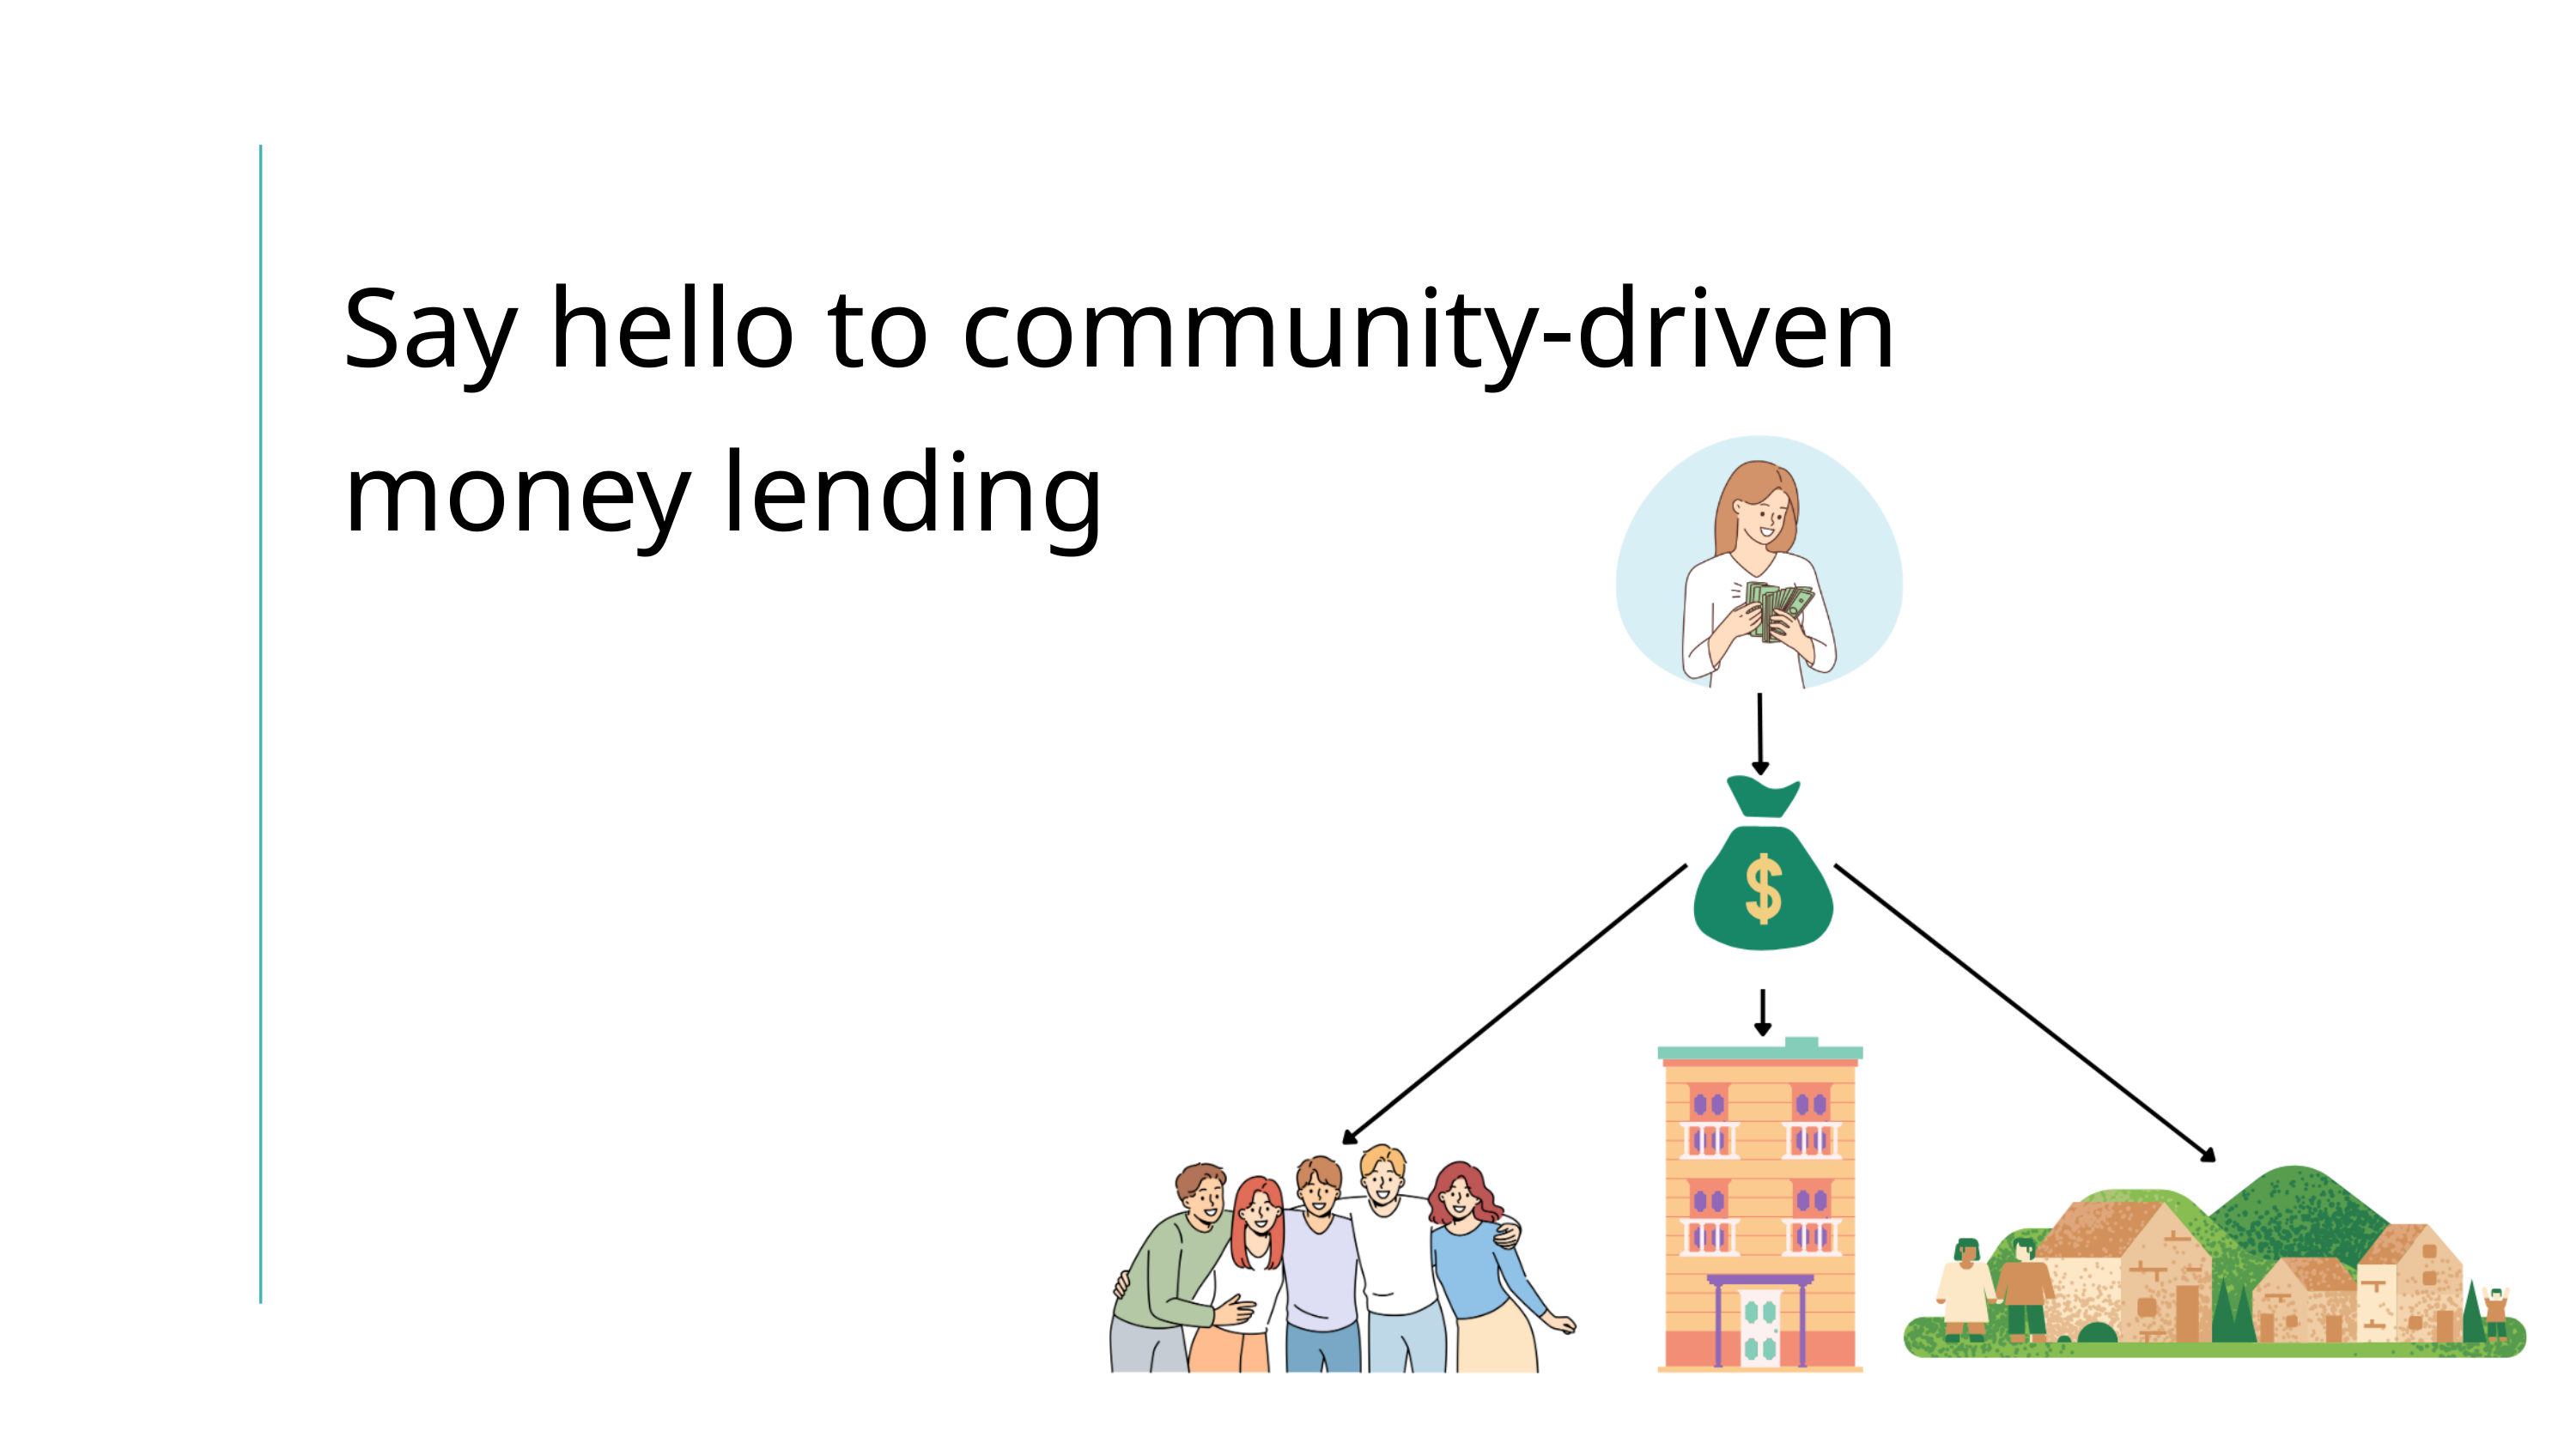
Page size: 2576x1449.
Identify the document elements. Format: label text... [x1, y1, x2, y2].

text_box [258, 144, 263, 1304]
text_box Say hello to community-driven money lending [342, 225, 1913, 553]
text_box [1109, 435, 2527, 1374]
